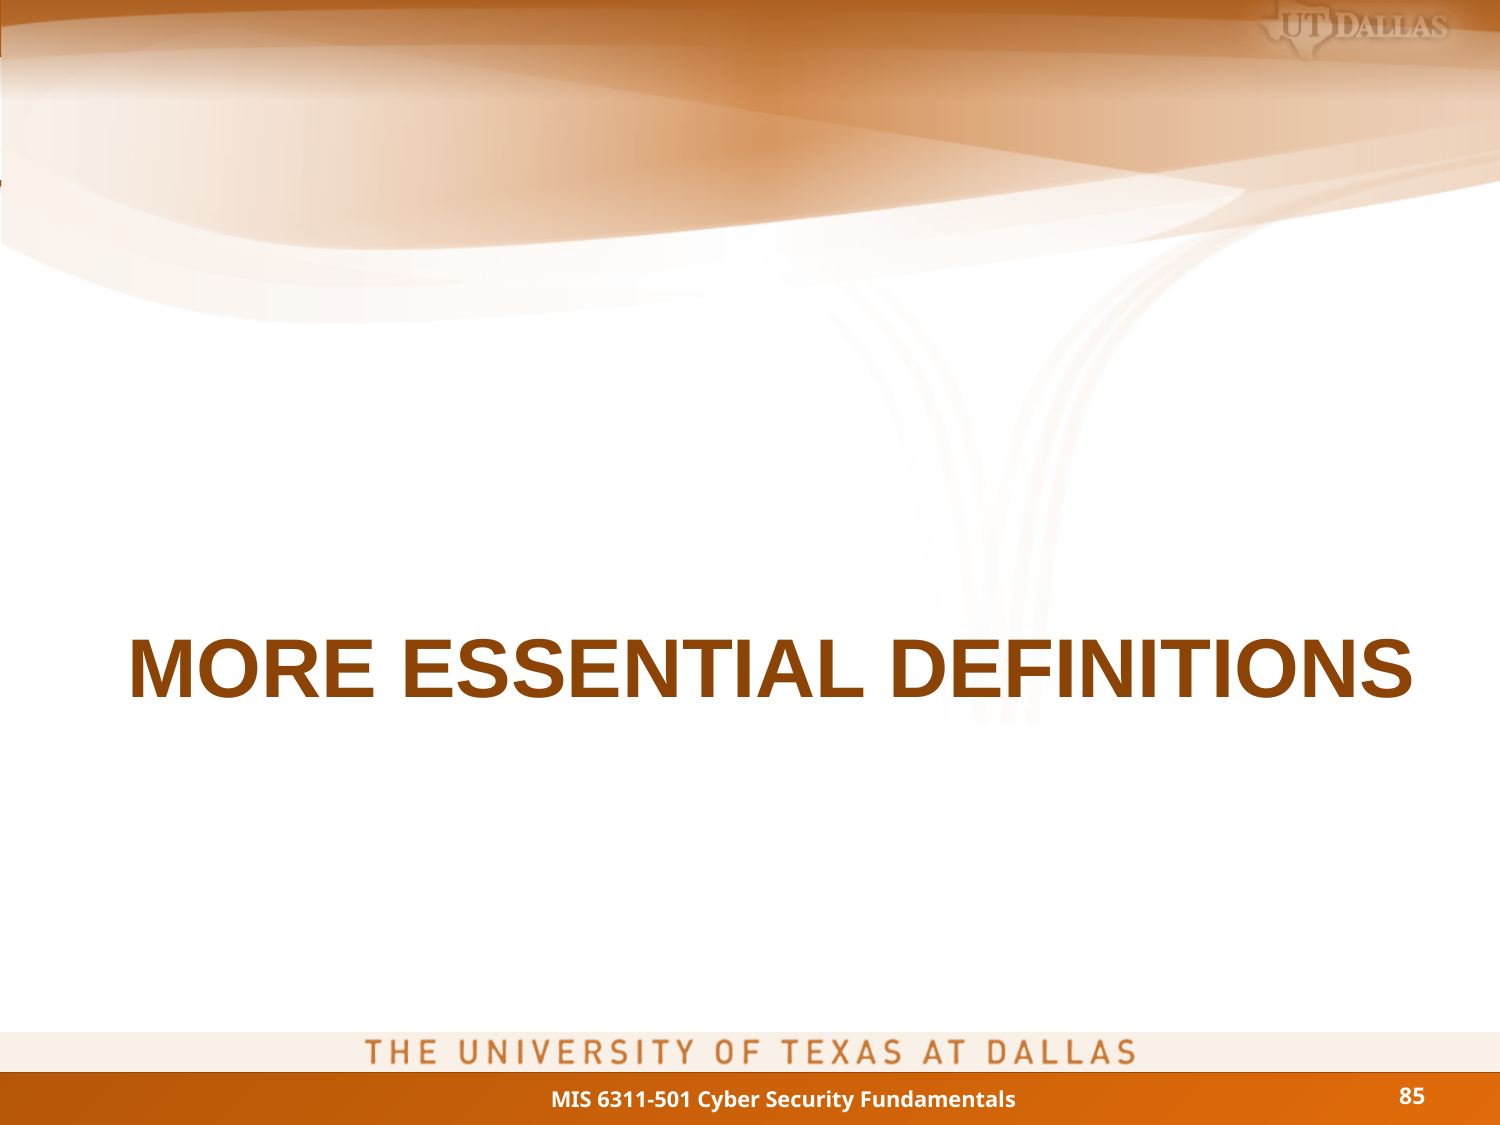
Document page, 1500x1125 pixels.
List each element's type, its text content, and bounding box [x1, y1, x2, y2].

picture [1218, 0, 1500, 86]
slide_number 85 [1350, 1076, 1475, 1120]
title More Essential Definitions [112, 499, 1500, 724]
